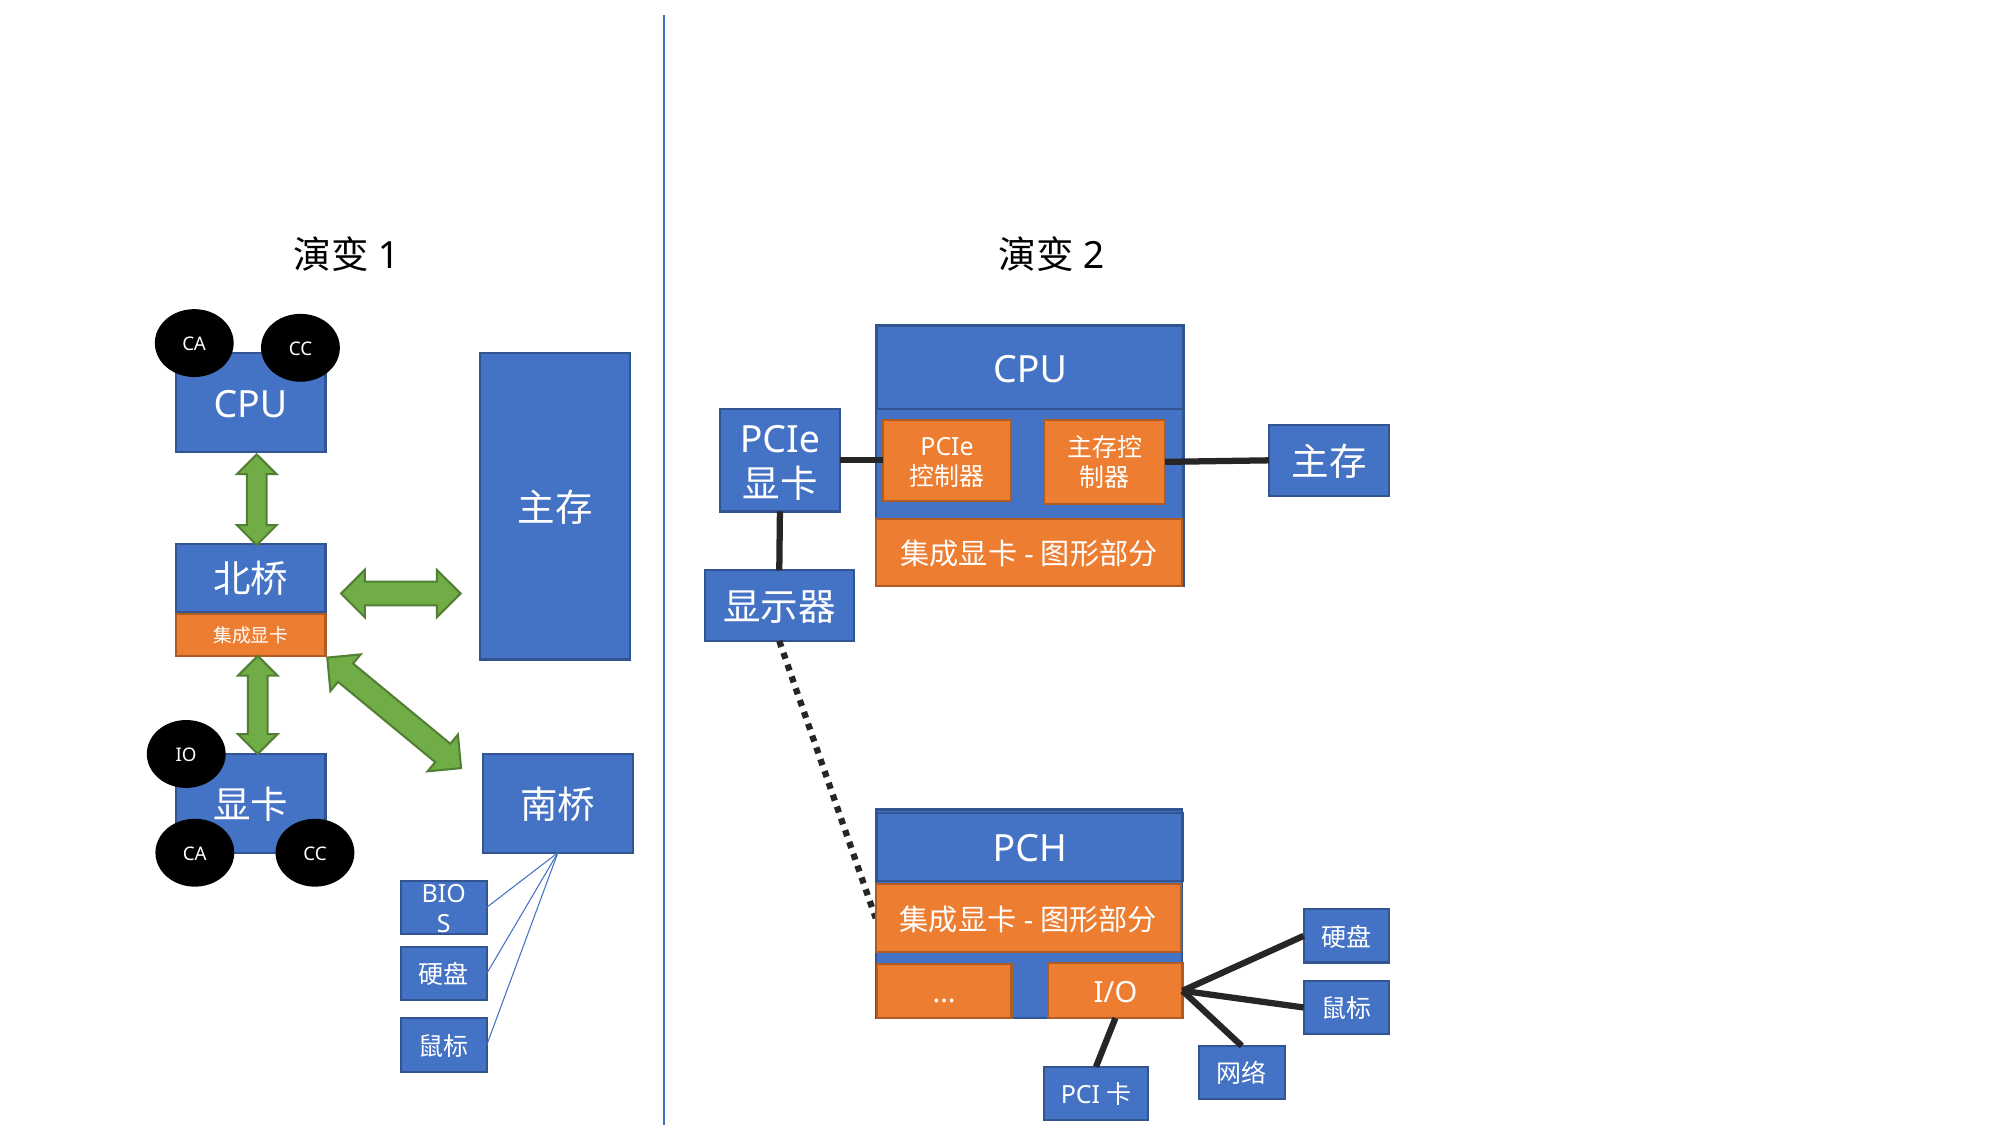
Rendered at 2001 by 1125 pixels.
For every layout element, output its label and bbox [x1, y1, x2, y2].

text_box [147, 14, 1390, 1125]
